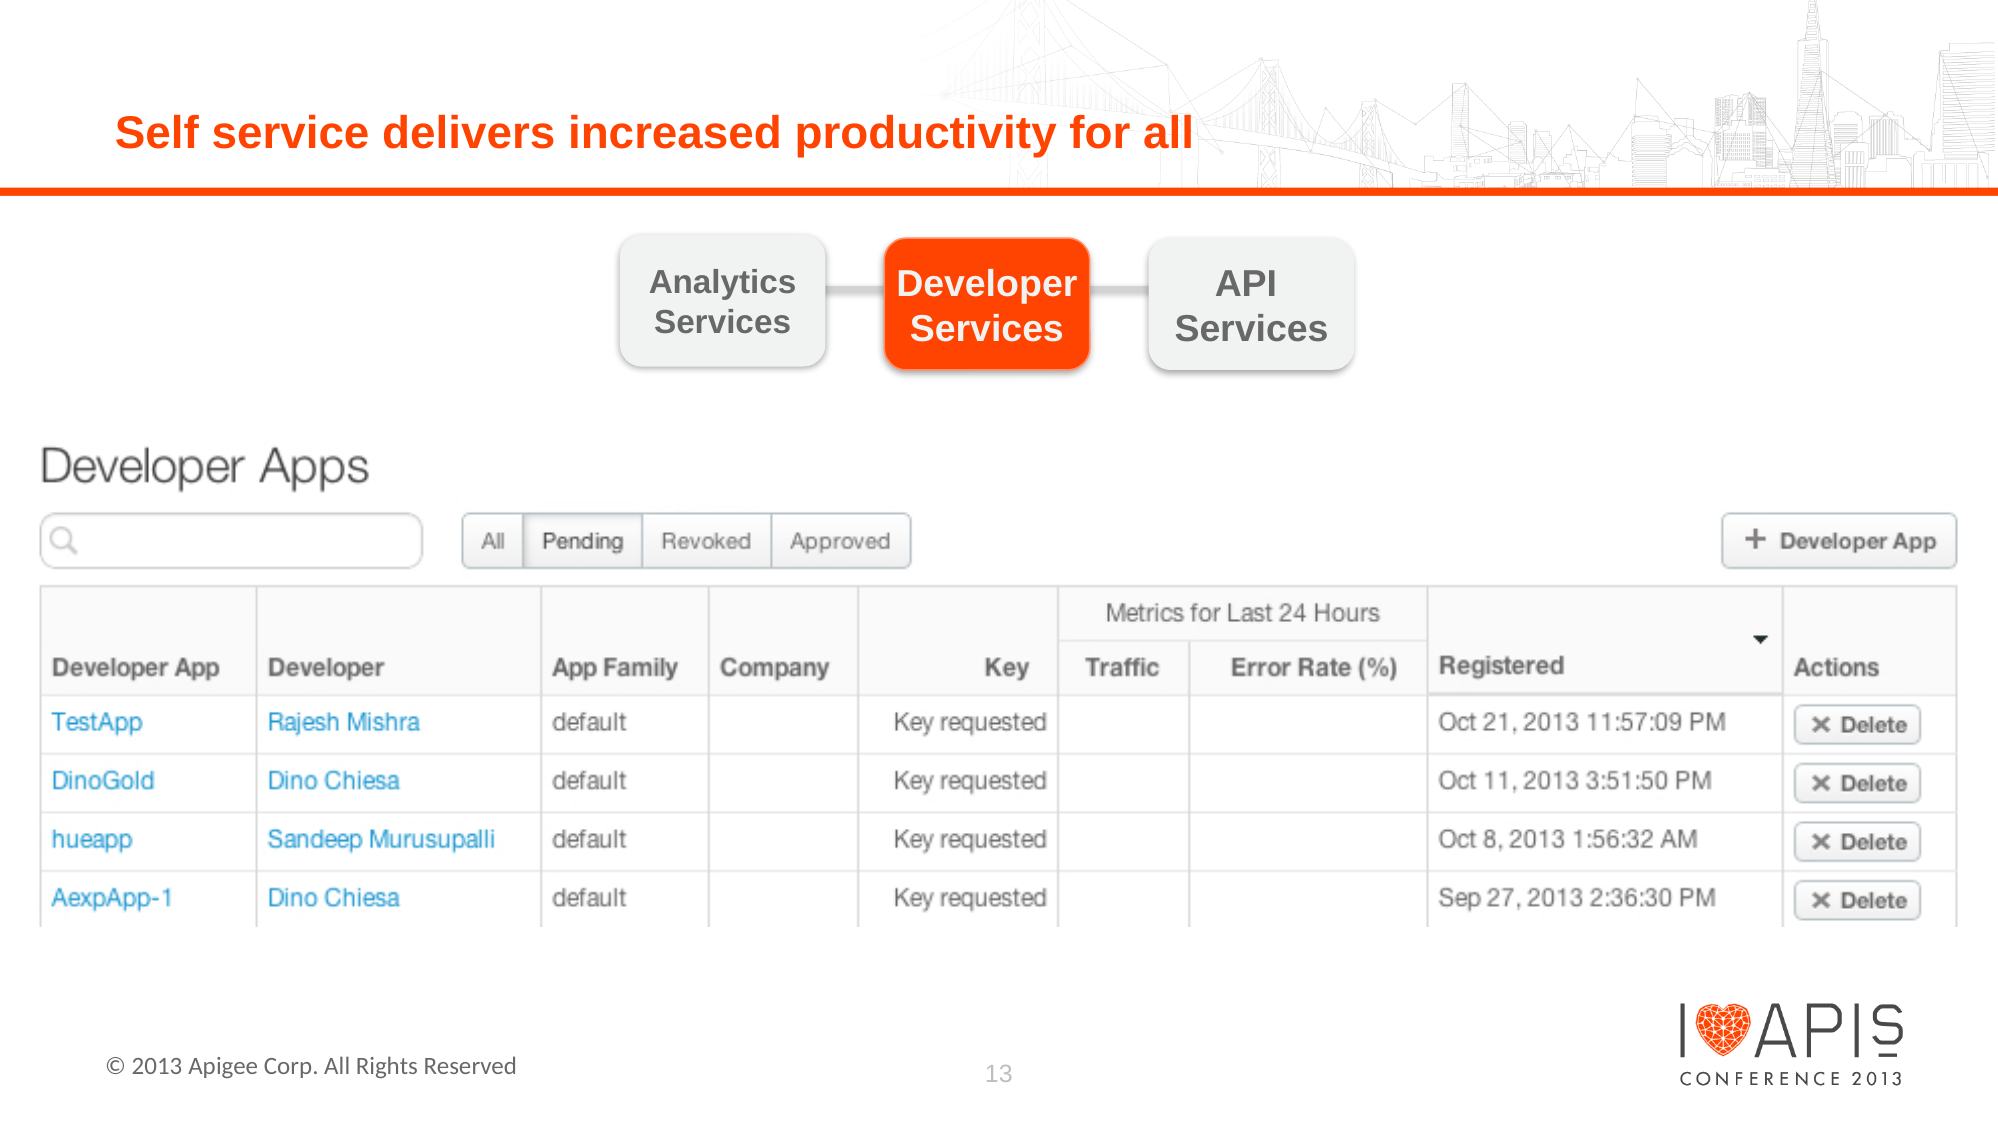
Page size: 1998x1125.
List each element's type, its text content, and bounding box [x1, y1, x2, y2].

text_box Developer Services [883, 237, 1091, 287]
text_box API Services [1147, 237, 1355, 371]
slide_number 13 [765, 1042, 1233, 1102]
picture [0, 0, 1998, 1125]
title Self service delivers increased productivity for all [99, 74, 1898, 186]
text_box Developer Services [883, 296, 1091, 371]
text_box Analytics Services [619, 233, 827, 368]
